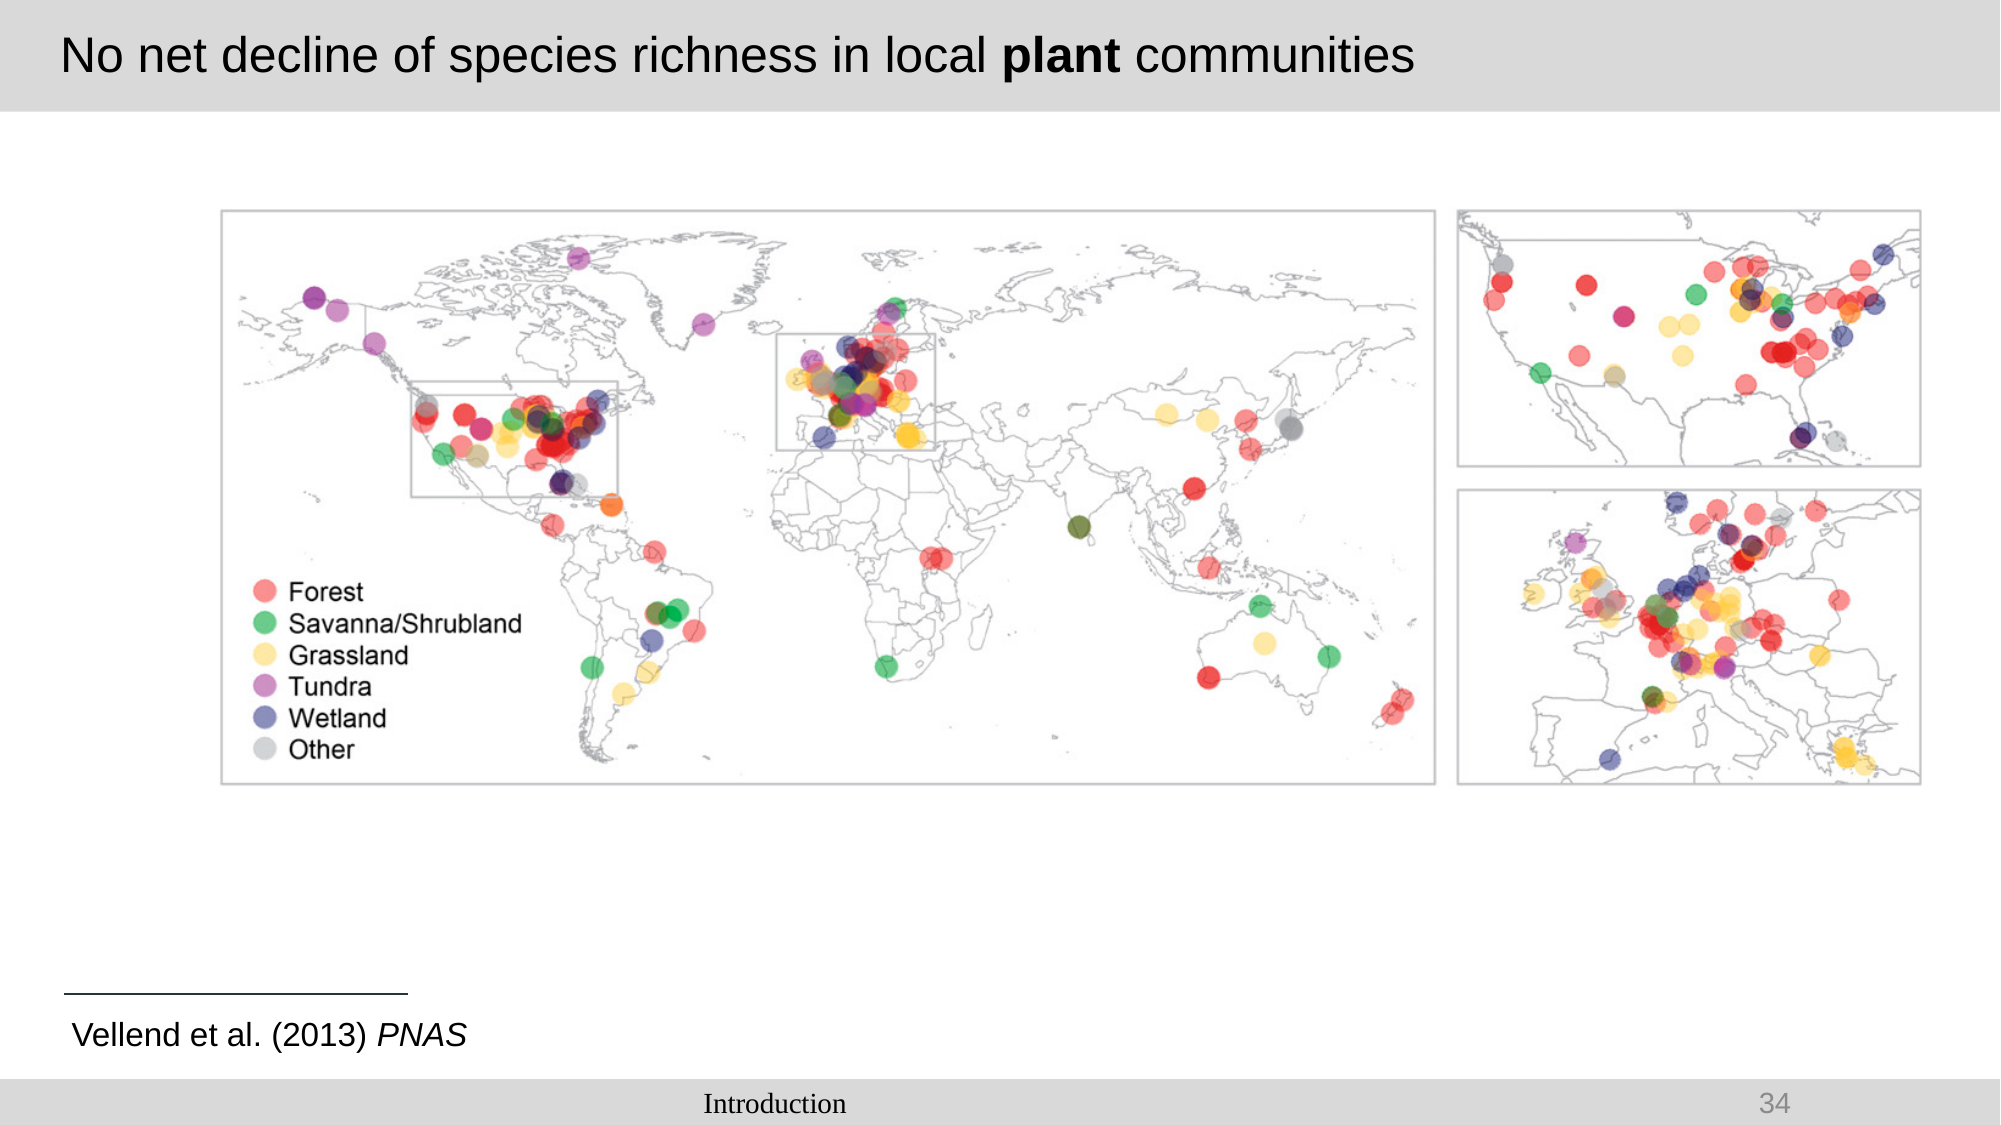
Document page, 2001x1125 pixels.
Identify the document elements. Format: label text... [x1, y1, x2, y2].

picture [218, 207, 1922, 787]
slide_number 34 [1550, 1079, 2000, 1125]
title No net decline of species richness in local plant communities [0, 0, 2000, 112]
footer Introduction [0, 1079, 1550, 1125]
text_box Vellend et al. (2013) PNAS [56, 1005, 483, 1061]
